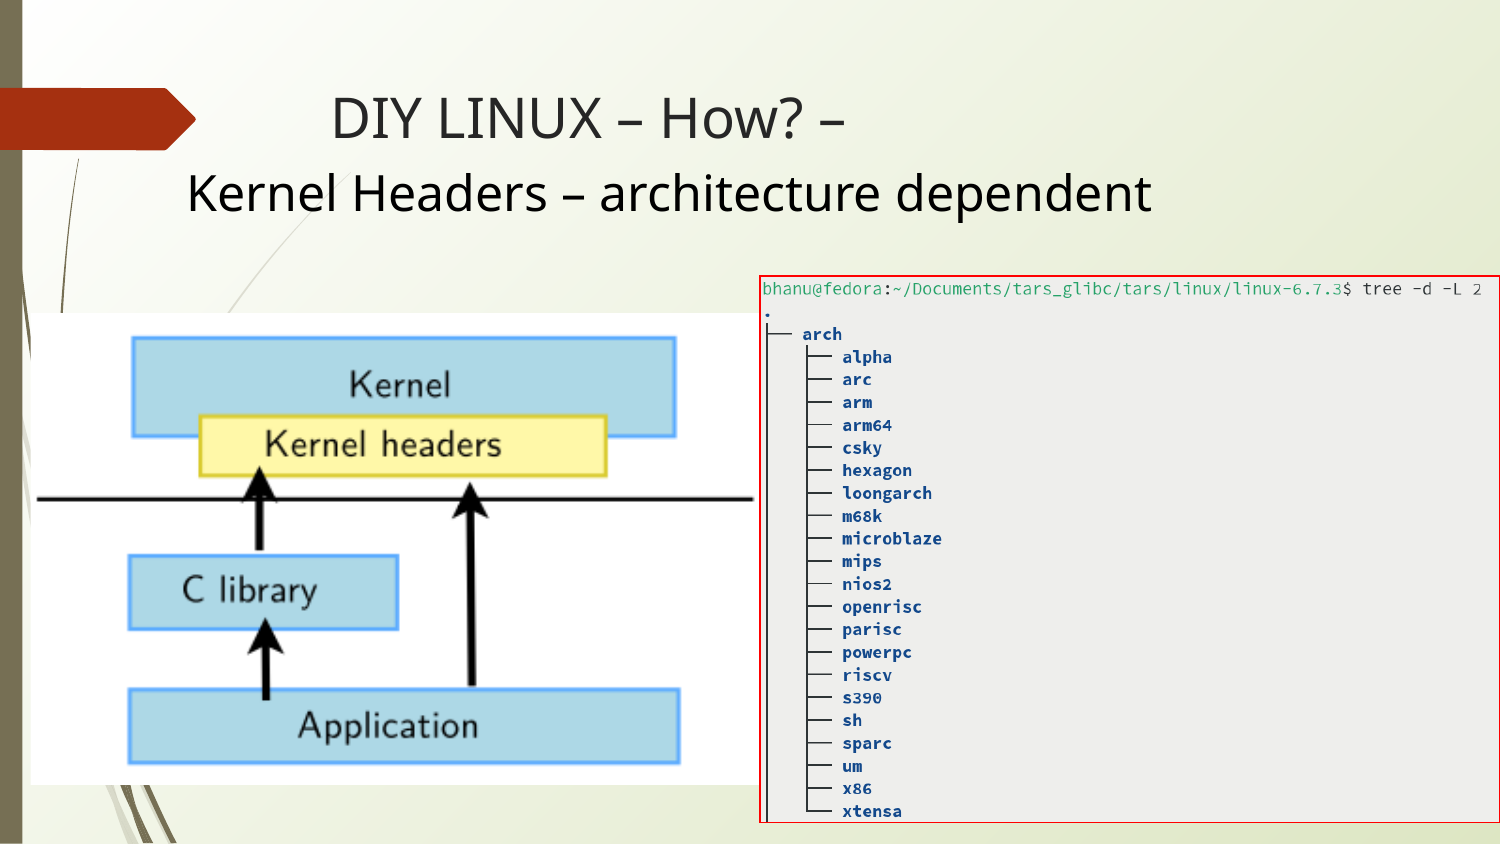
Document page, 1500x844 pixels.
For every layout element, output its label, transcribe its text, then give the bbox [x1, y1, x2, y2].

text_box Kernel Headers – architecture dependent [175, 155, 1416, 227]
title DIY LINUX – How? – [319, 76, 1416, 155]
picture [30, 274, 1500, 824]
title DIY LINUX – How? – [319, 227, 1416, 235]
